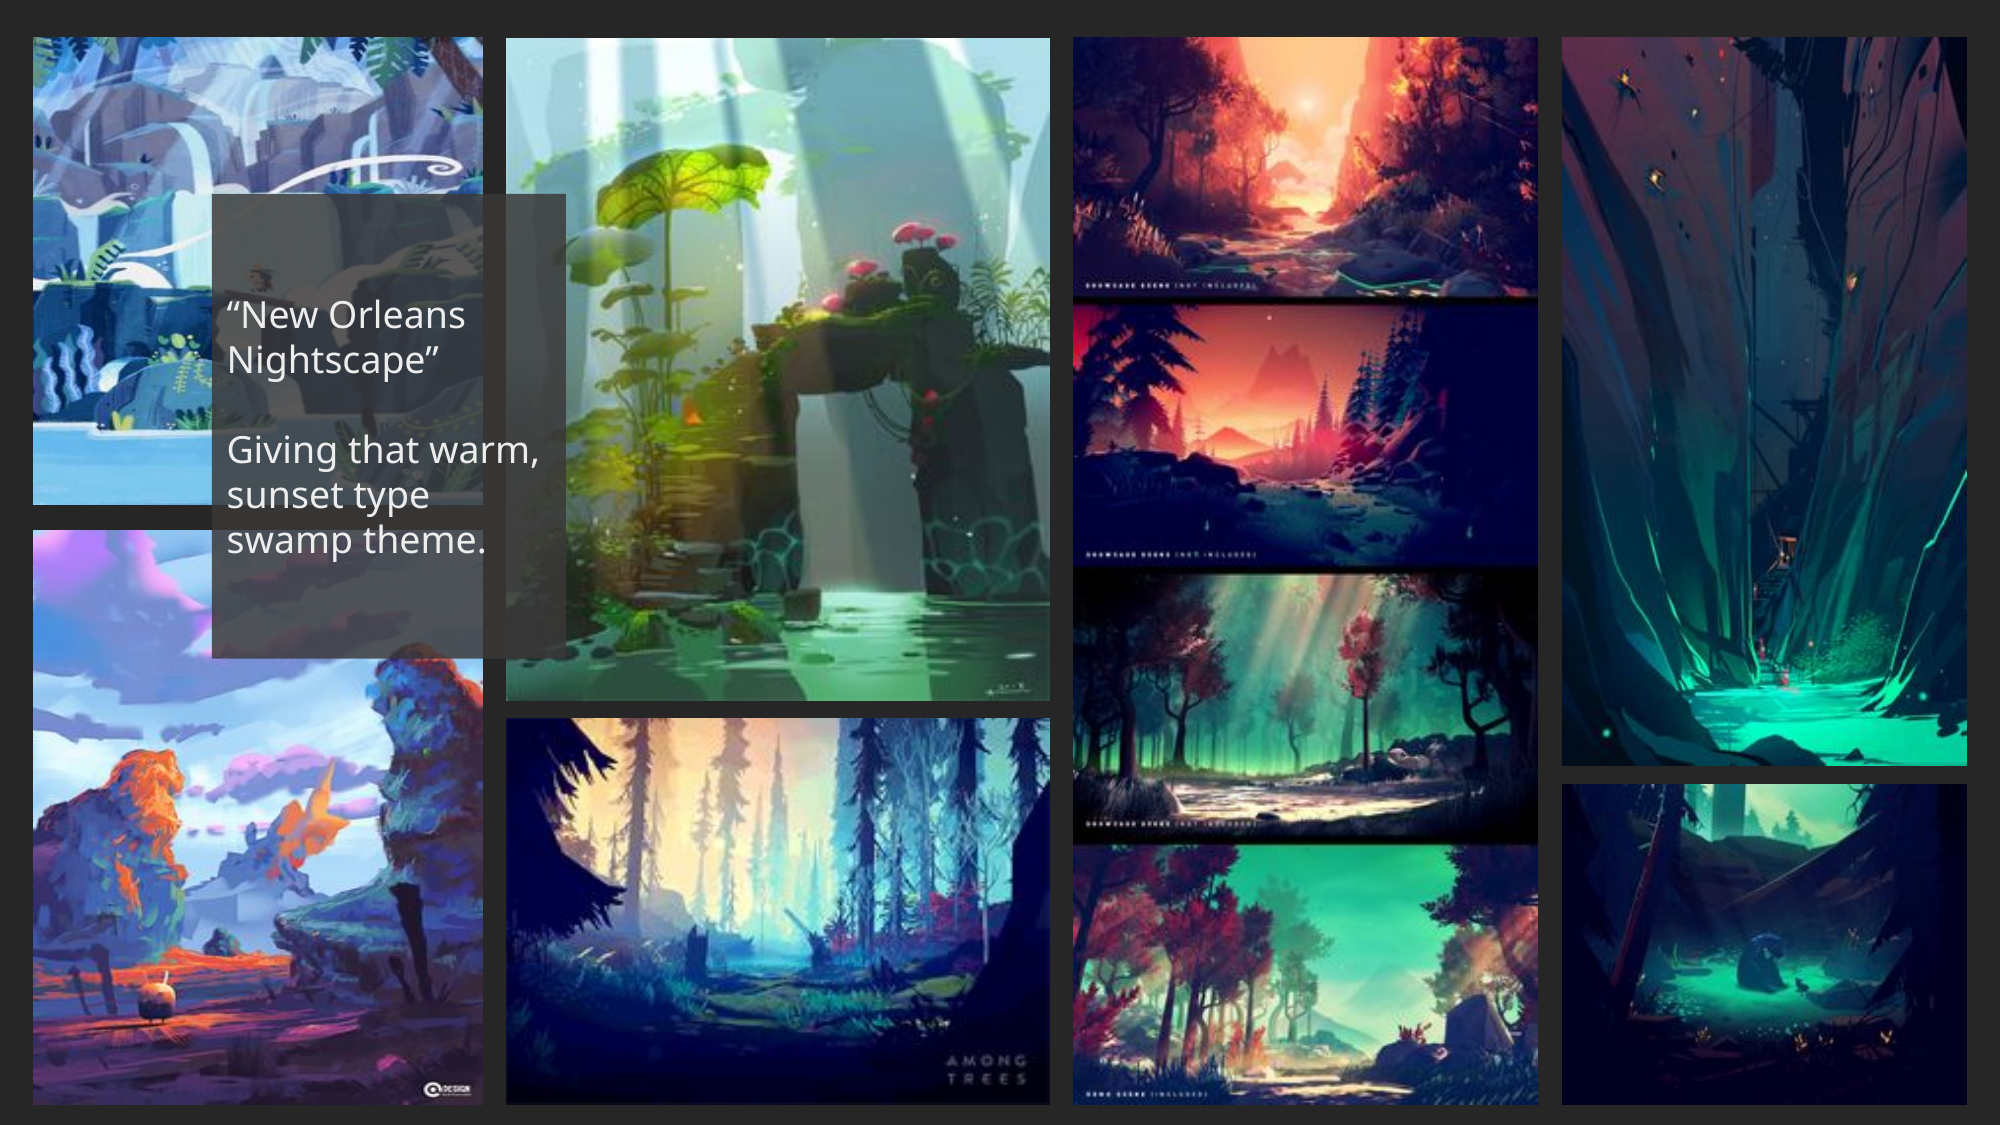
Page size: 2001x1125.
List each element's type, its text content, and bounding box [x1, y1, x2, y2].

picture [506, 718, 1050, 1105]
picture [1650, 601, 1656, 612]
picture [506, 38, 1050, 701]
picture [1778, 757, 1814, 766]
picture [1073, 37, 1538, 1105]
picture [1721, 529, 1730, 541]
picture [1562, 784, 1967, 1105]
picture [33, 530, 483, 1105]
picture [33, 37, 483, 505]
picture [1709, 602, 1714, 640]
picture [1562, 37, 1967, 766]
picture [1611, 508, 1615, 518]
text_box “New Orleans Nightscape” Giving that warm, sunset type swamp theme. [211, 193, 506, 659]
